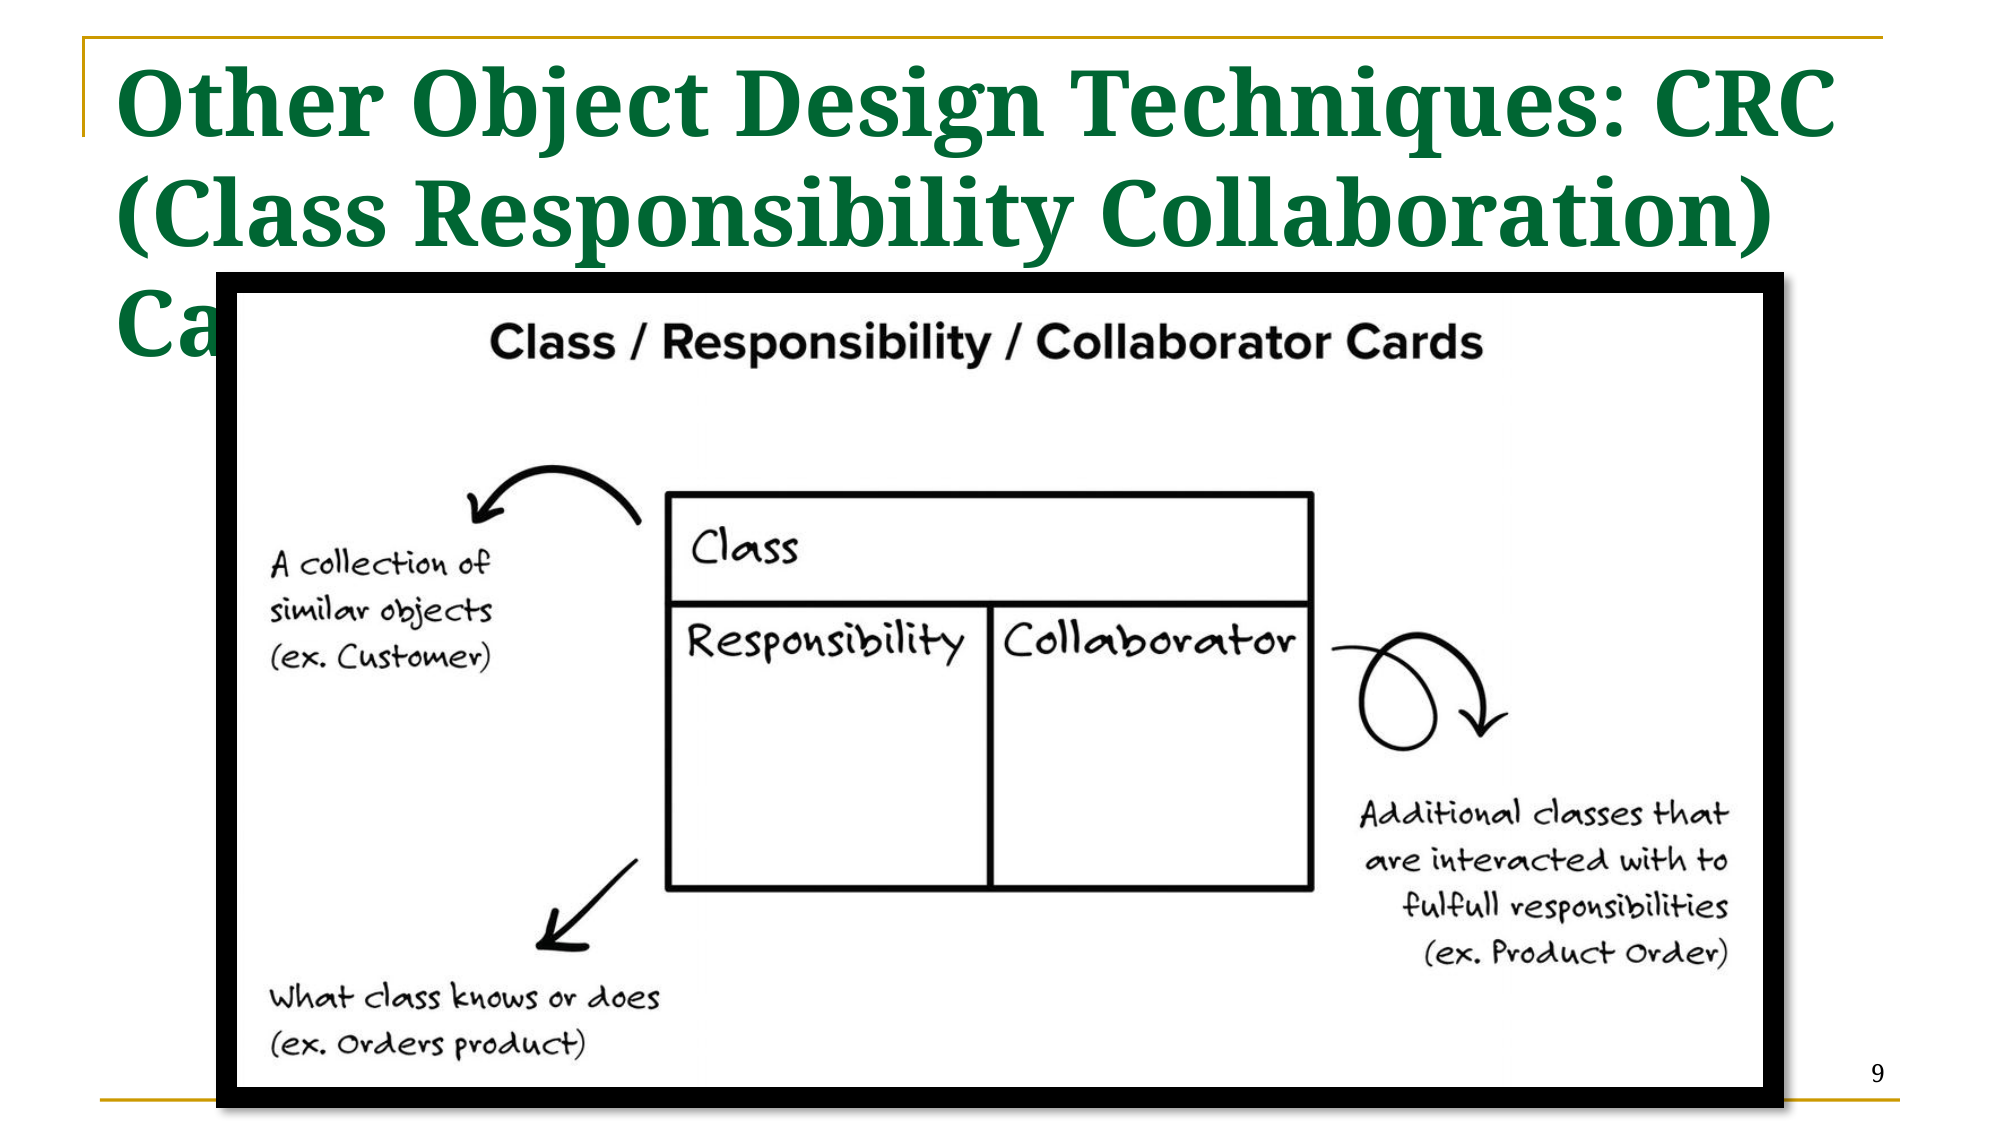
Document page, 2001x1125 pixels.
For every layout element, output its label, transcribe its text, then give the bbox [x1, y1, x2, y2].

picture [236, 292, 1764, 1087]
slide_number 9 [1796, 1023, 1901, 1100]
title Other Object Design Techniques: CRC (Class Responsibility Collaboration) Cards [99, 37, 1900, 193]
